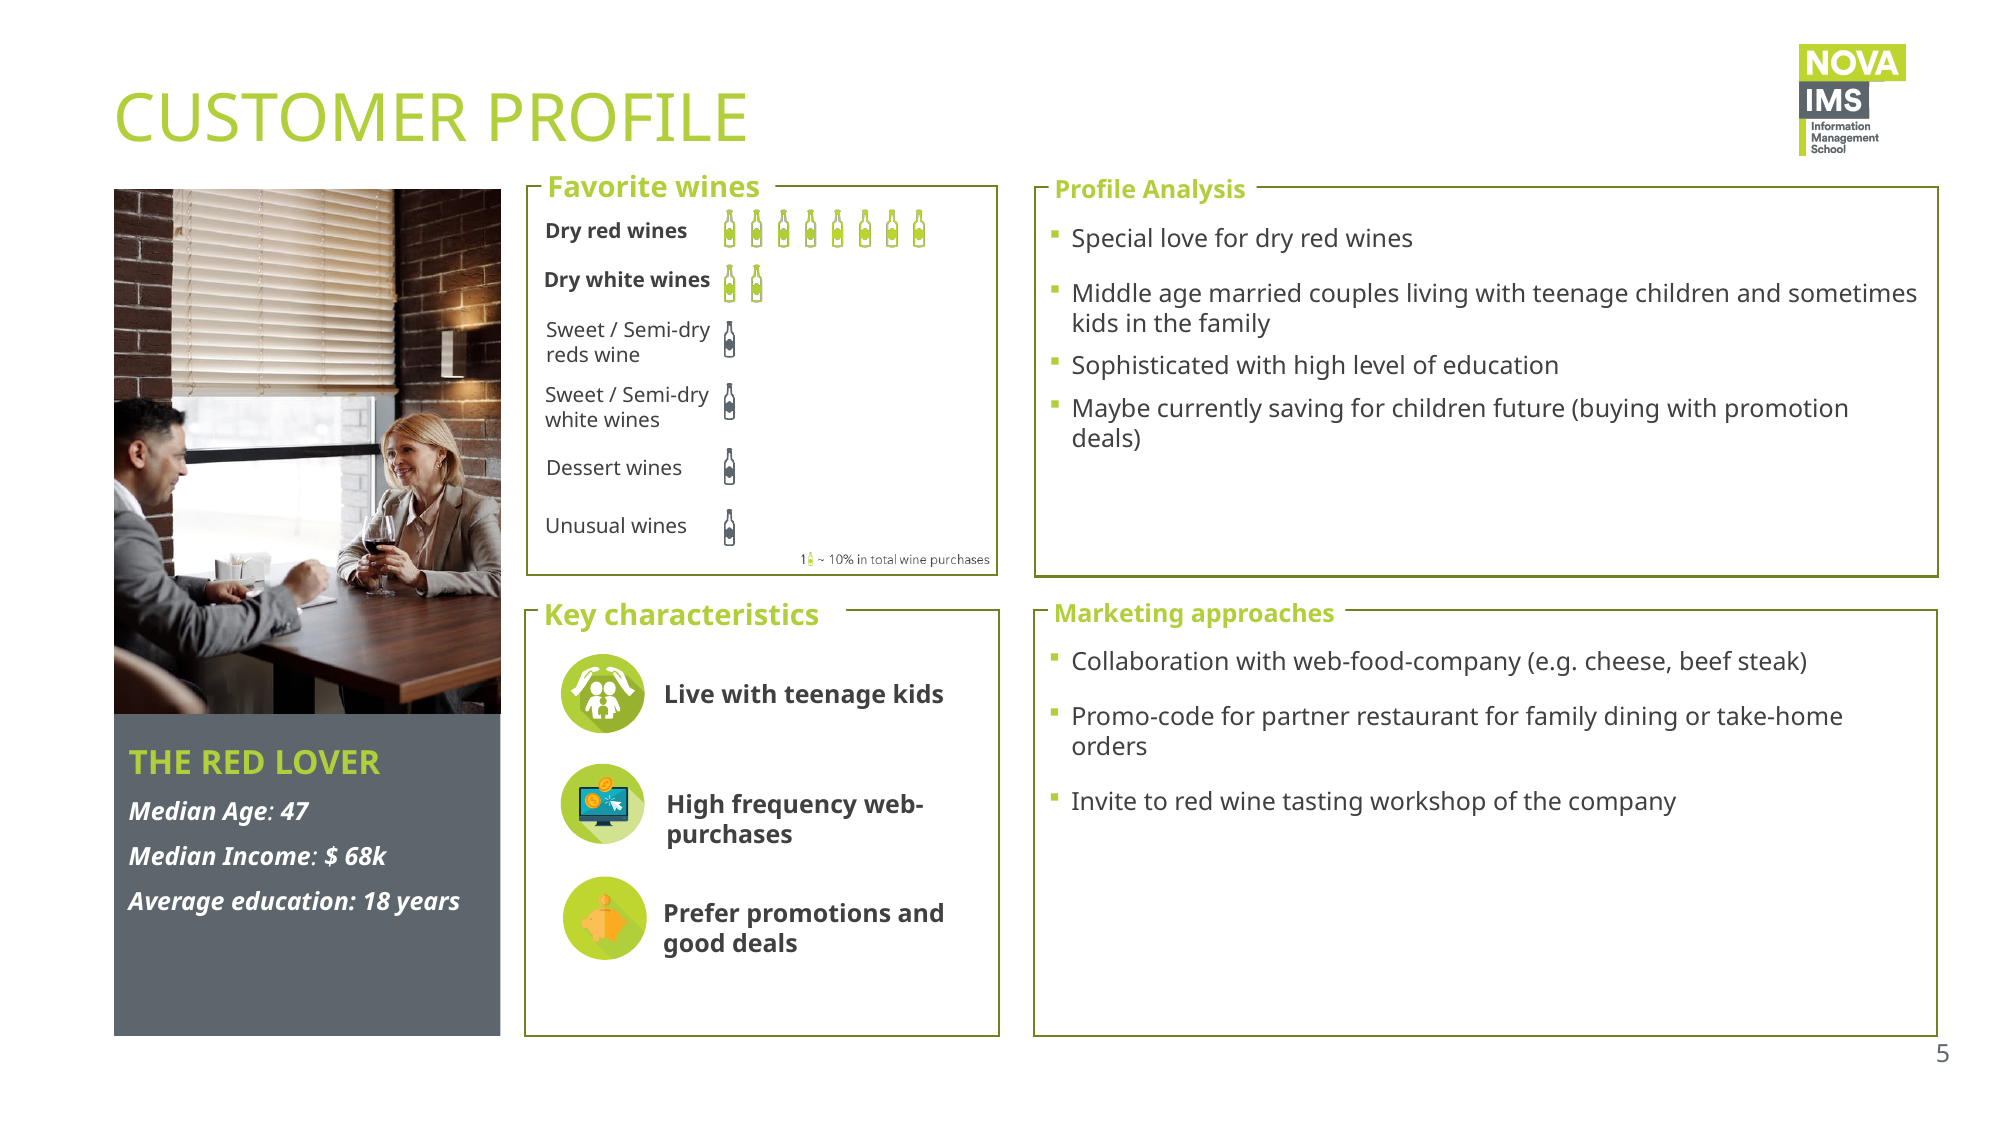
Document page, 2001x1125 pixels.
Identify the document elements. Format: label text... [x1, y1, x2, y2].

text_box Marketing approaches [1047, 590, 1346, 634]
text_box [724, 509, 735, 547]
text_box [526, 185, 998, 576]
text_box Dry red wines [530, 209, 708, 250]
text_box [562, 876, 647, 960]
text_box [560, 763, 645, 844]
text_box [724, 320, 735, 358]
text_box Special love for dry red wines Middle age married couples living with teenage children and sometimes kids in the family Sophisticated with high level of education Maybe currently saving for children future (buying with promotion deals) [1034, 186, 1939, 578]
text_box [724, 383, 735, 421]
text_box Sweet / Semi-dry reds wine [531, 309, 740, 375]
text_box THE RED LOVER Median Age: 47 Median Income: $ 68k Average education: 18 years [113, 713, 501, 1037]
text_box Key characteristics [537, 592, 847, 636]
text_box Unusual wines [530, 505, 722, 546]
text_box Prefer promotions and good deals [648, 890, 1007, 965]
picture [1799, 44, 1906, 156]
text_box Dessert wines [531, 447, 723, 487]
list CUSTOMER PROFILE [114, 77, 1886, 155]
text_box Dry white wines [528, 259, 732, 300]
text_box Collaboration with web-food-company (e.g. cheese, beef steak) Promo-code for partner restaurant for family dining or take-home orders Invite to red wine tasting workshop of the company [1033, 609, 1938, 1037]
text_box Sweet / Semi-dry white wines [530, 374, 739, 440]
picture [114, 189, 501, 714]
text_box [709, 263, 777, 304]
text_box Favorite wines [540, 164, 776, 207]
text_box Live with teenage kids [649, 670, 970, 716]
picture [790, 546, 1057, 575]
text_box [524, 609, 1000, 1037]
text_box High frequency web-purchases [651, 781, 999, 856]
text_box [709, 208, 940, 249]
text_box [560, 654, 645, 734]
slide_number 5 [1885, 1023, 2000, 1087]
text_box Profile Analysis [1048, 169, 1258, 209]
text_box [724, 448, 735, 486]
